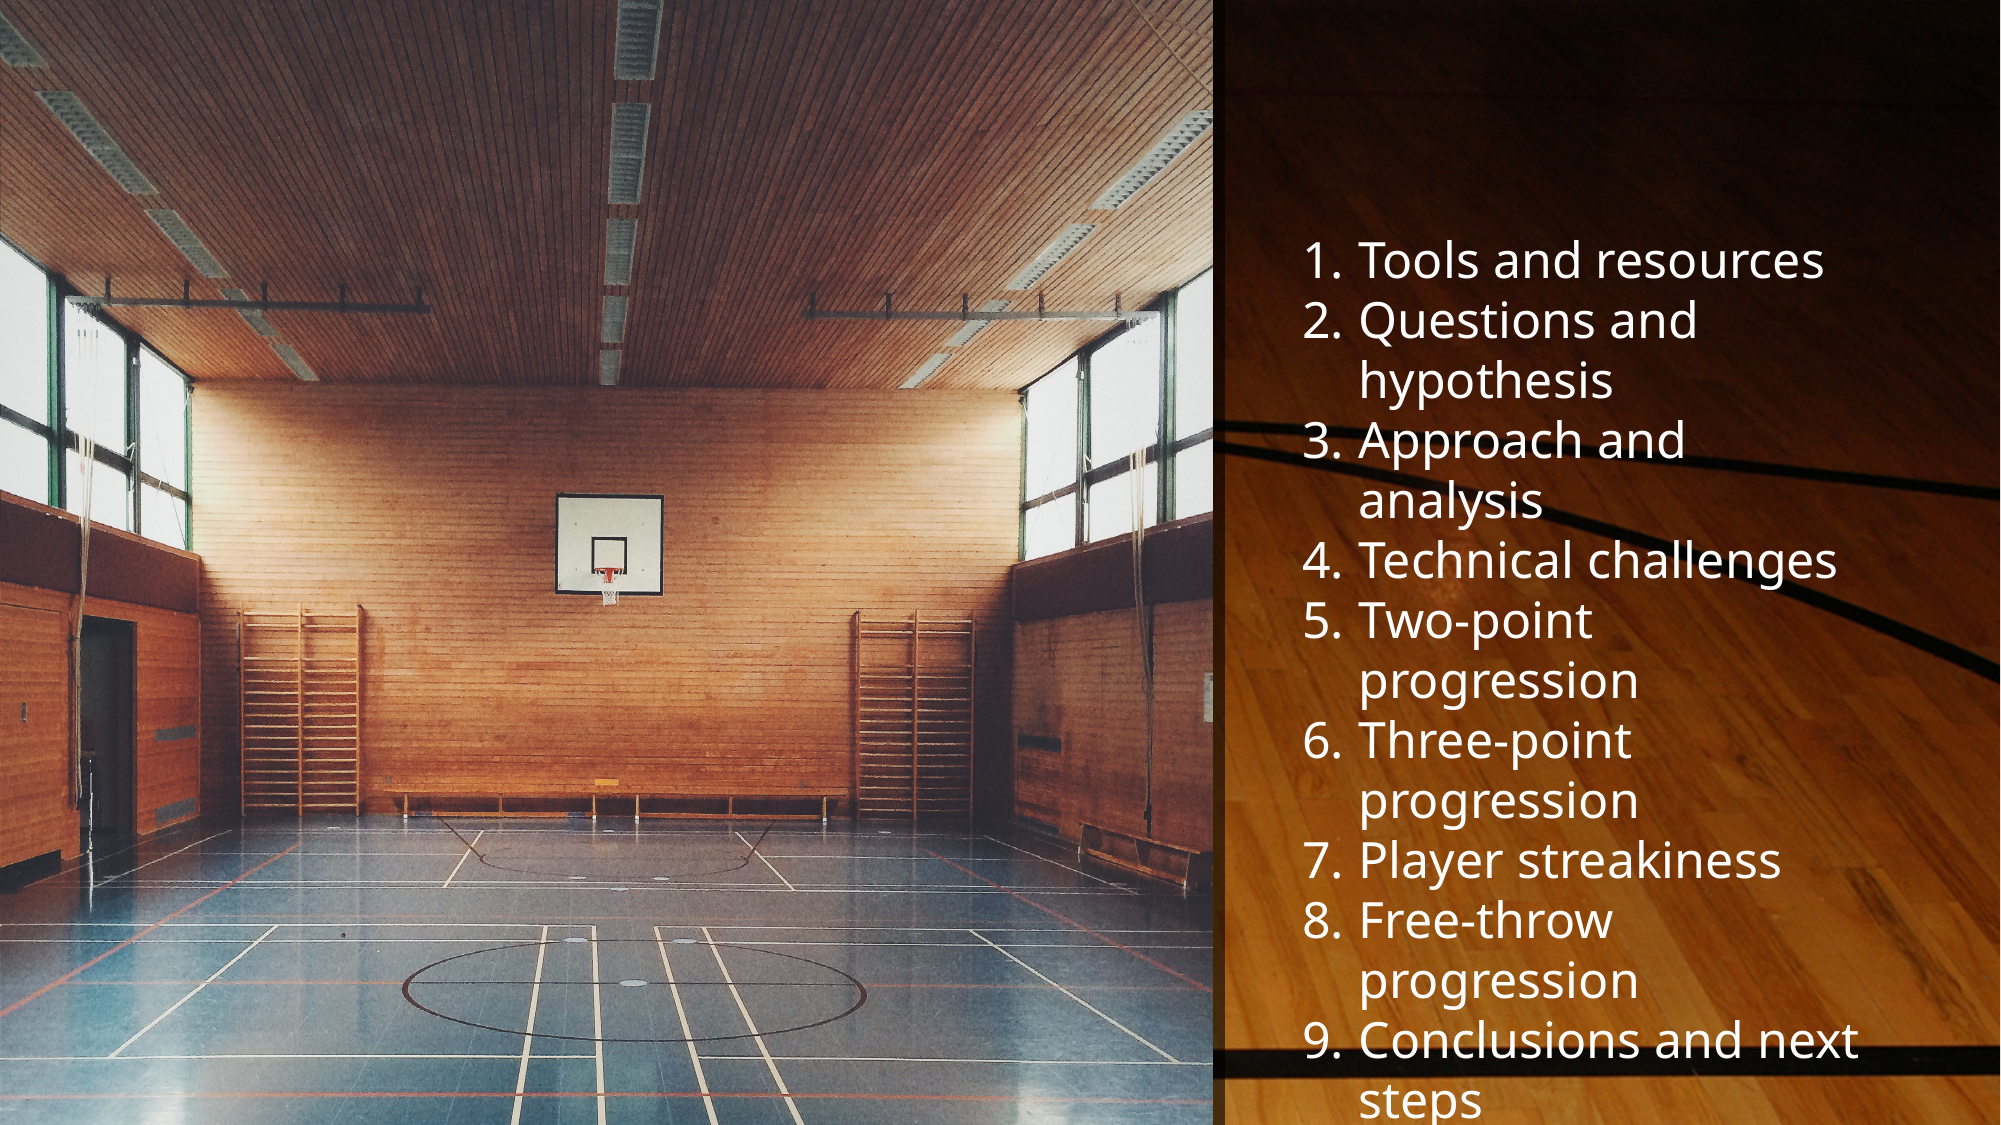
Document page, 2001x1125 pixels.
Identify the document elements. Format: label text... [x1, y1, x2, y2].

picture [0, 0, 2001, 1125]
text_box Tools and resources Questions and hypothesis Approach and analysis Technical challenges Two-point progression Three-point progression Player streakiness Free-throw progression Conclusions and next steps [1287, 221, 1888, 1125]
